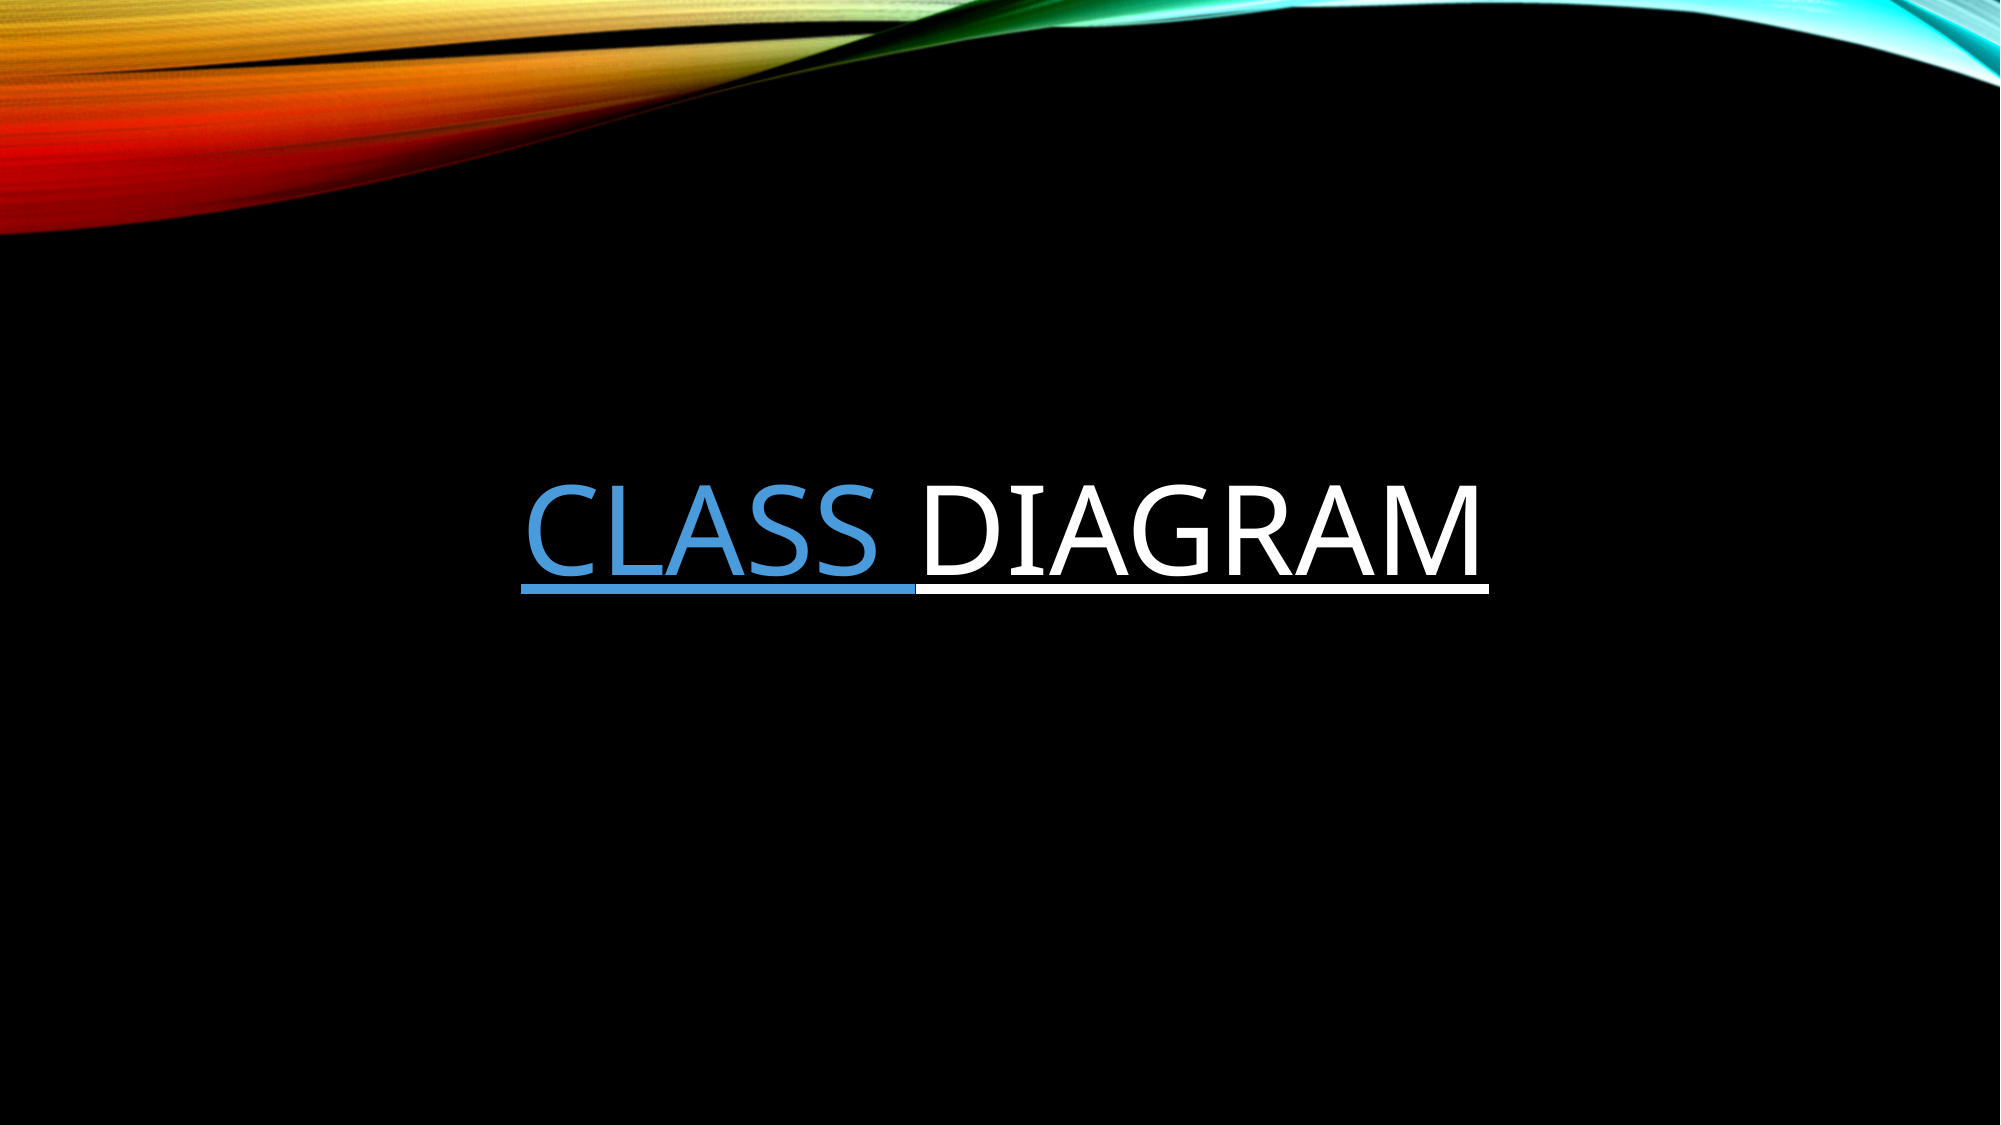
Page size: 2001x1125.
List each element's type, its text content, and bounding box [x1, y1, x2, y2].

title Class diagram [0, 347, 1801, 610]
picture [0, 0, 2000, 237]
